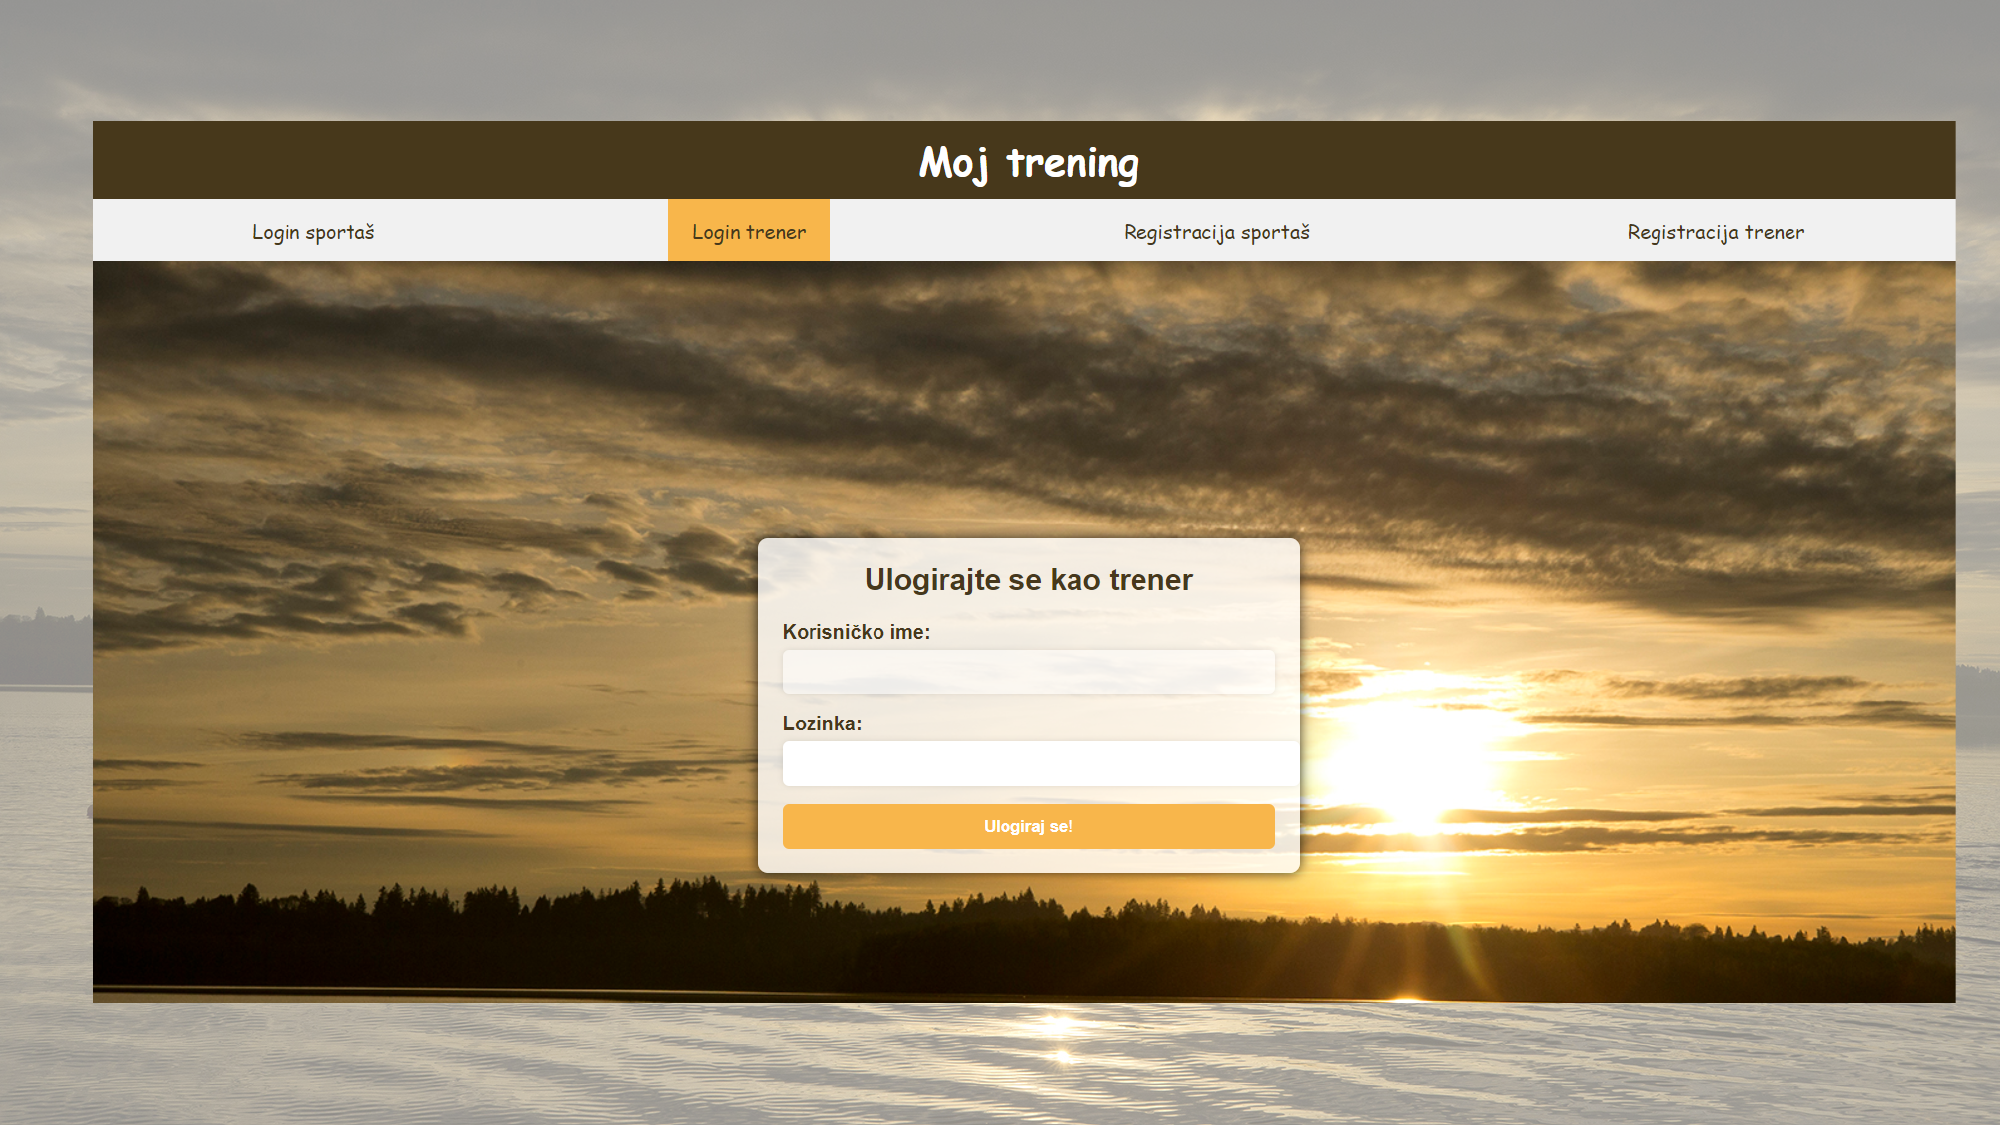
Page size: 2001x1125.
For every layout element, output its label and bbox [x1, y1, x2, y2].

picture [93, 121, 1956, 1003]
